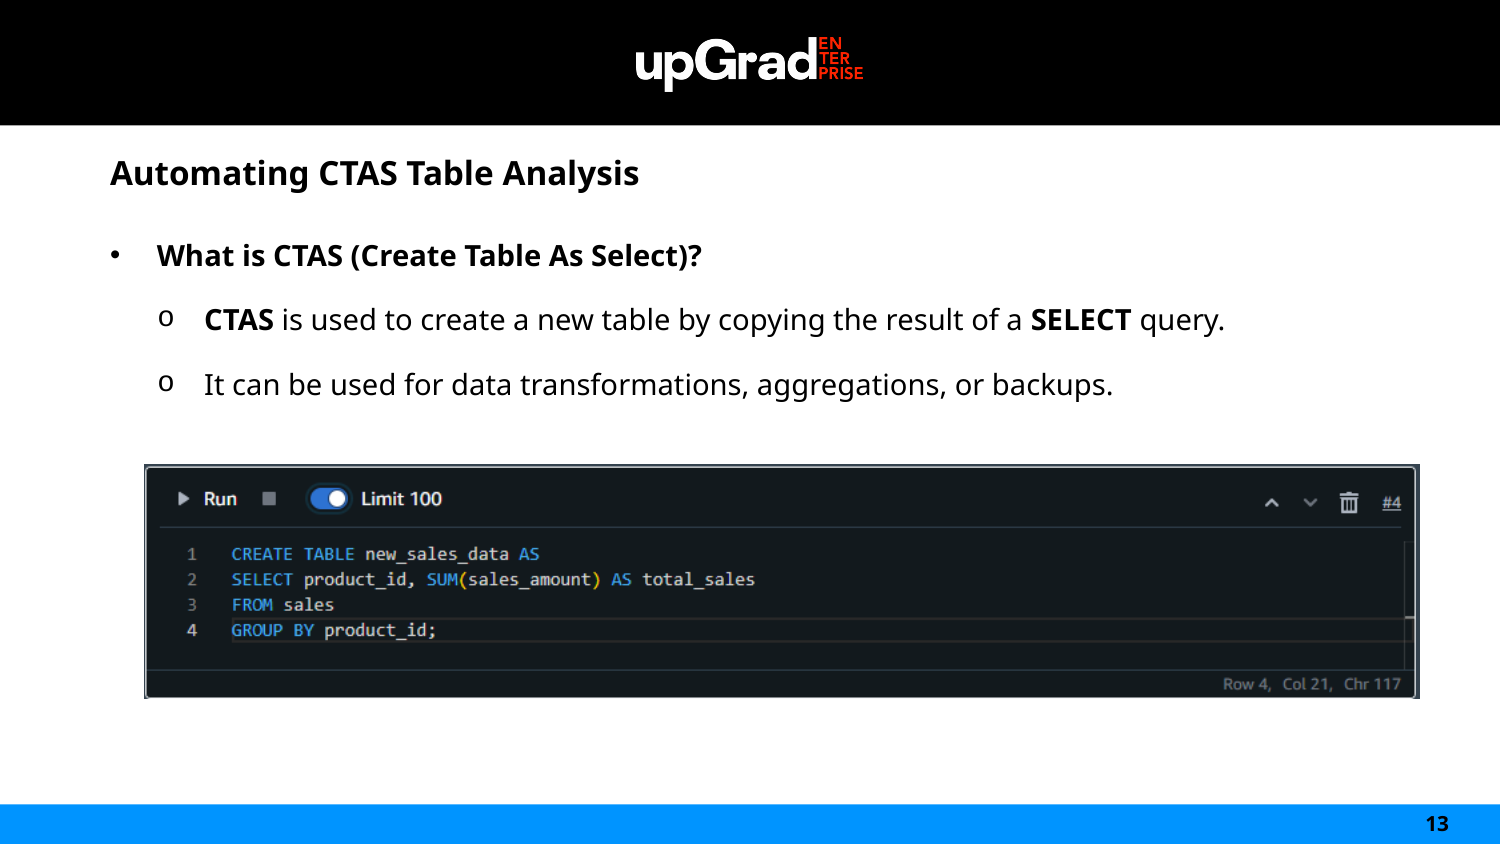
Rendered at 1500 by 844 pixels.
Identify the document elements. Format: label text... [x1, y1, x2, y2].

picture [143, 463, 1420, 699]
text_box Automating CTAS Table Analysis [95, 145, 1043, 200]
slide_number 13 [1402, 802, 1464, 844]
picture [636, 37, 863, 92]
text_box What is CTAS (Create Table As Select)? CTAS is used to create a new table by copying the result of a SELECT query. It can be used for data transformations, aggregations, or backups. [95, 220, 1469, 409]
